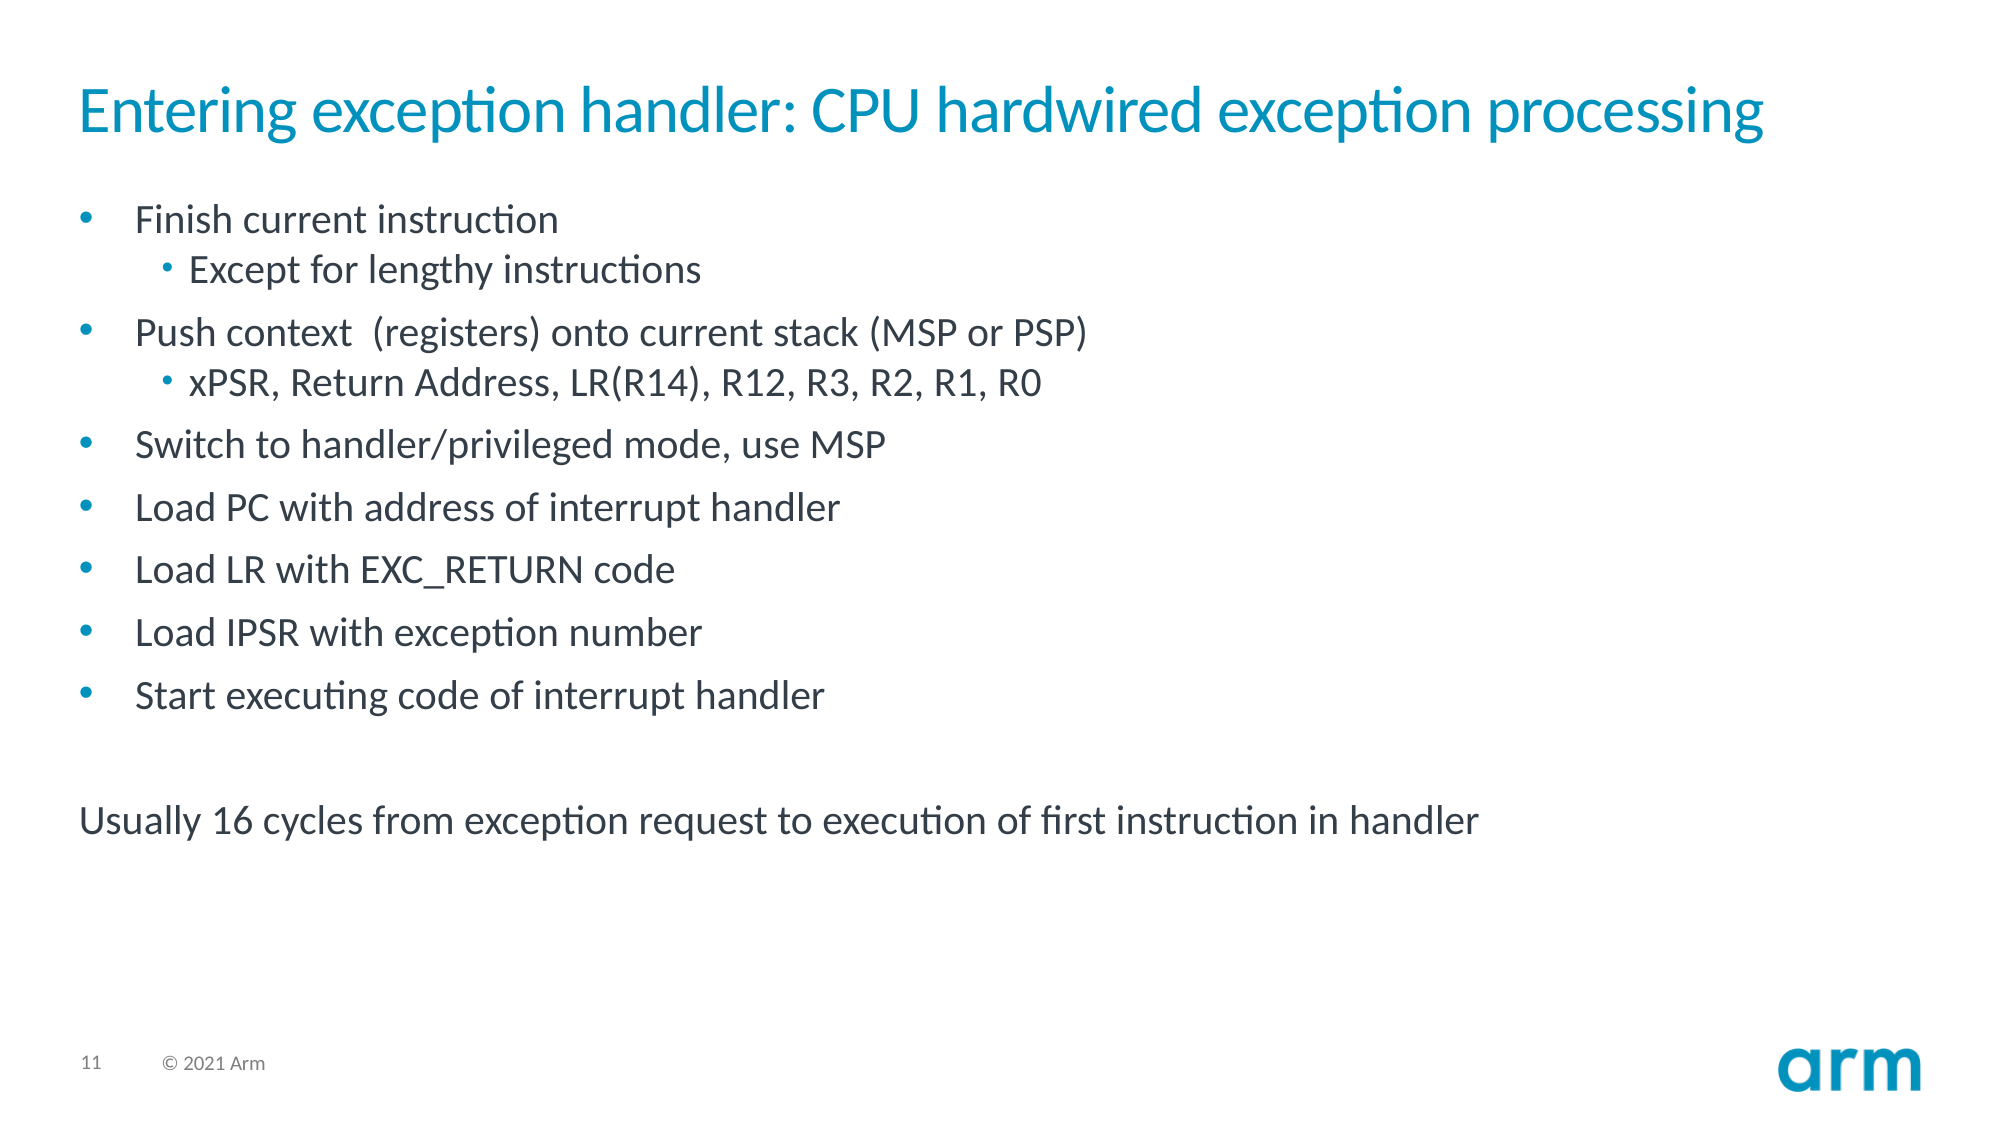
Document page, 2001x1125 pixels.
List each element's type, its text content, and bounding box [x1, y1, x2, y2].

picture [1777, 1047, 1922, 1093]
title Entering exception handler: CPU hardwired exception processing [78, 78, 1922, 186]
list Finish current instruction Except for lengthy instructions Push context (registers) onto current stack (MSP or PSP) xPSR, Return Address, LR(R14), R12, R3, R2, R1, R0 Switch to handler/privileged mode, use MSP Load PC with address of interrupt handler Load LR with EXC_RETURN code Load IPSR with exception number Start executing code of interrupt handler Usually 16 cycles from exception request to execution of first instruction in handler [78, 192, 1922, 1004]
